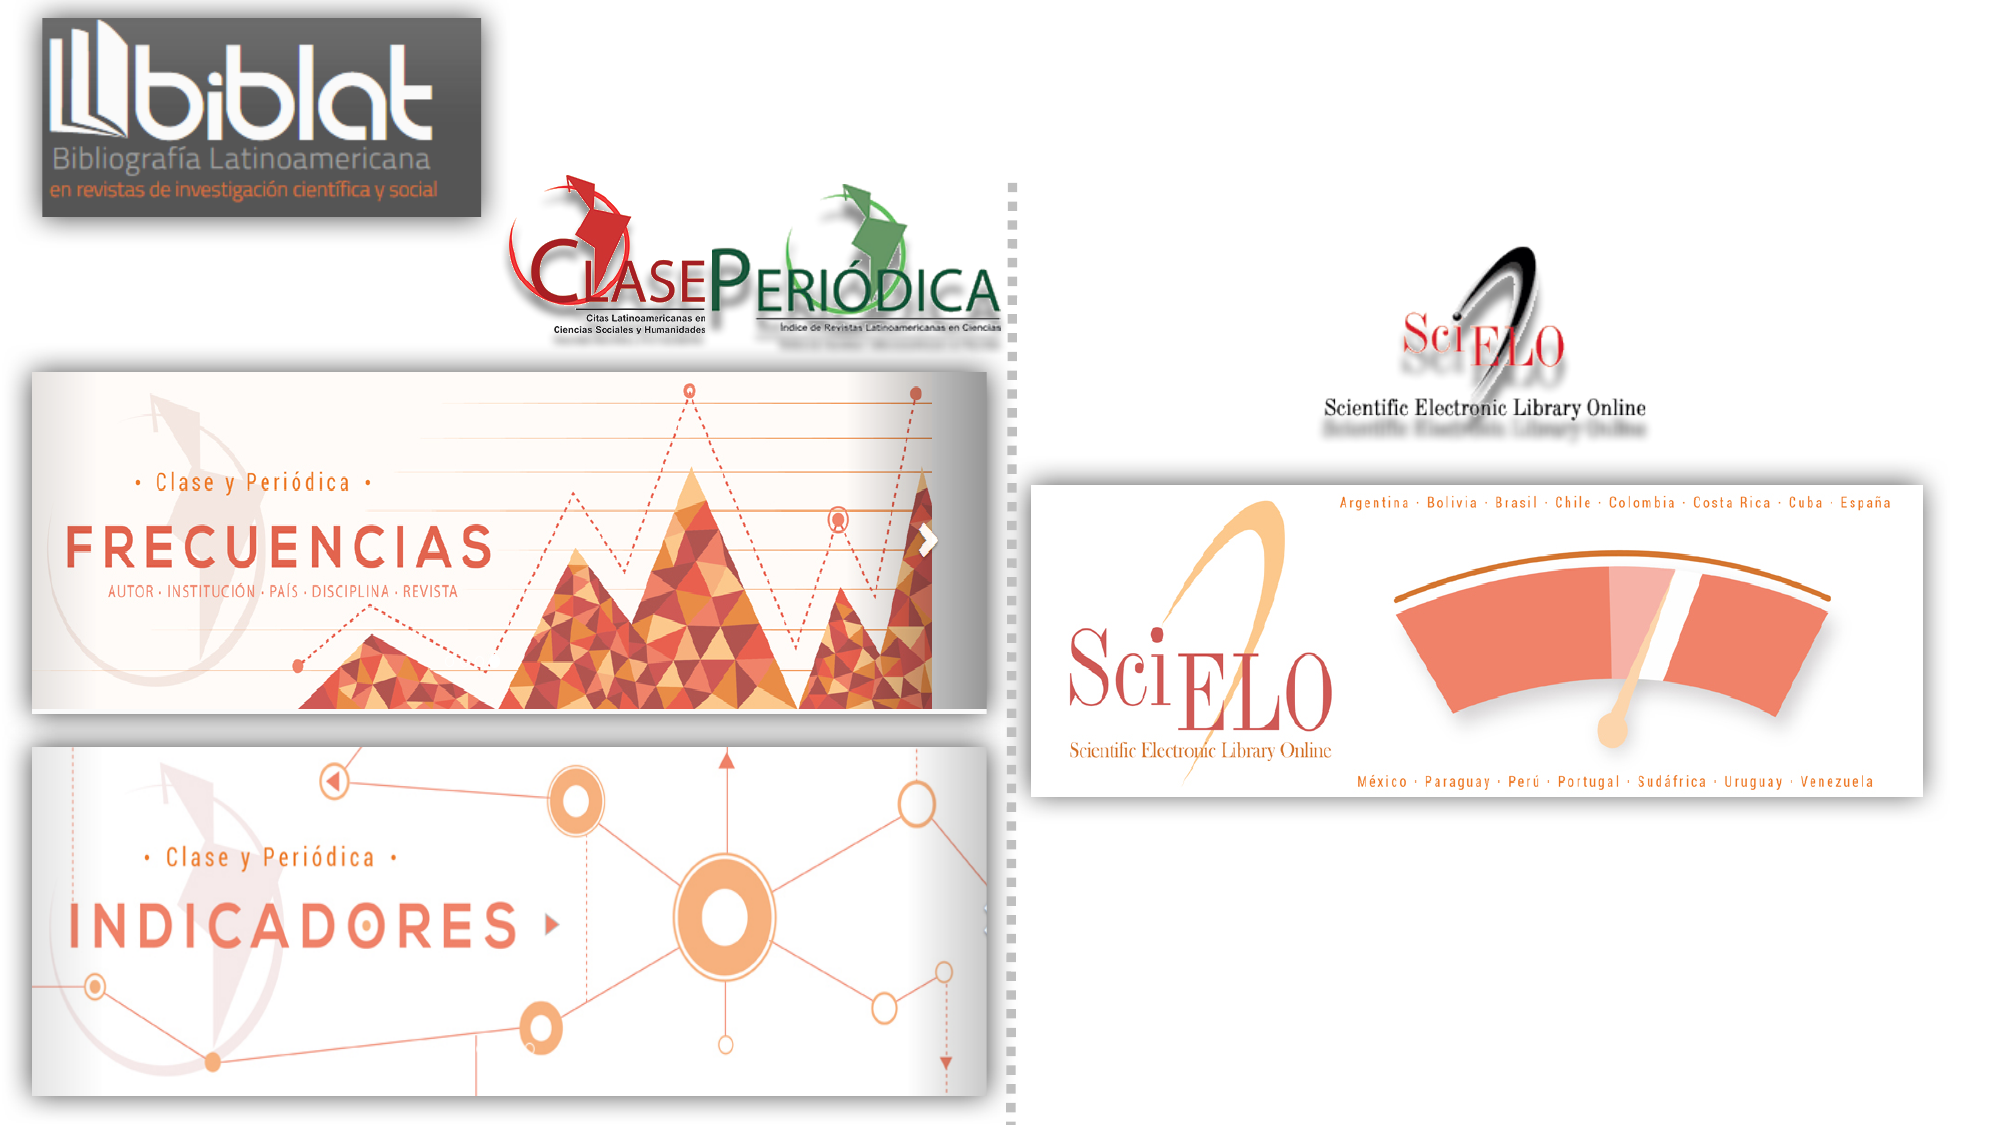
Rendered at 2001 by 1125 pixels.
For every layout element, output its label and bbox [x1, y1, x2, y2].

picture [712, 184, 1001, 331]
picture [32, 747, 987, 1096]
picture [42, 18, 482, 217]
picture [509, 175, 705, 334]
picture [1031, 485, 1923, 797]
picture [1317, 239, 1655, 429]
picture [32, 372, 987, 714]
